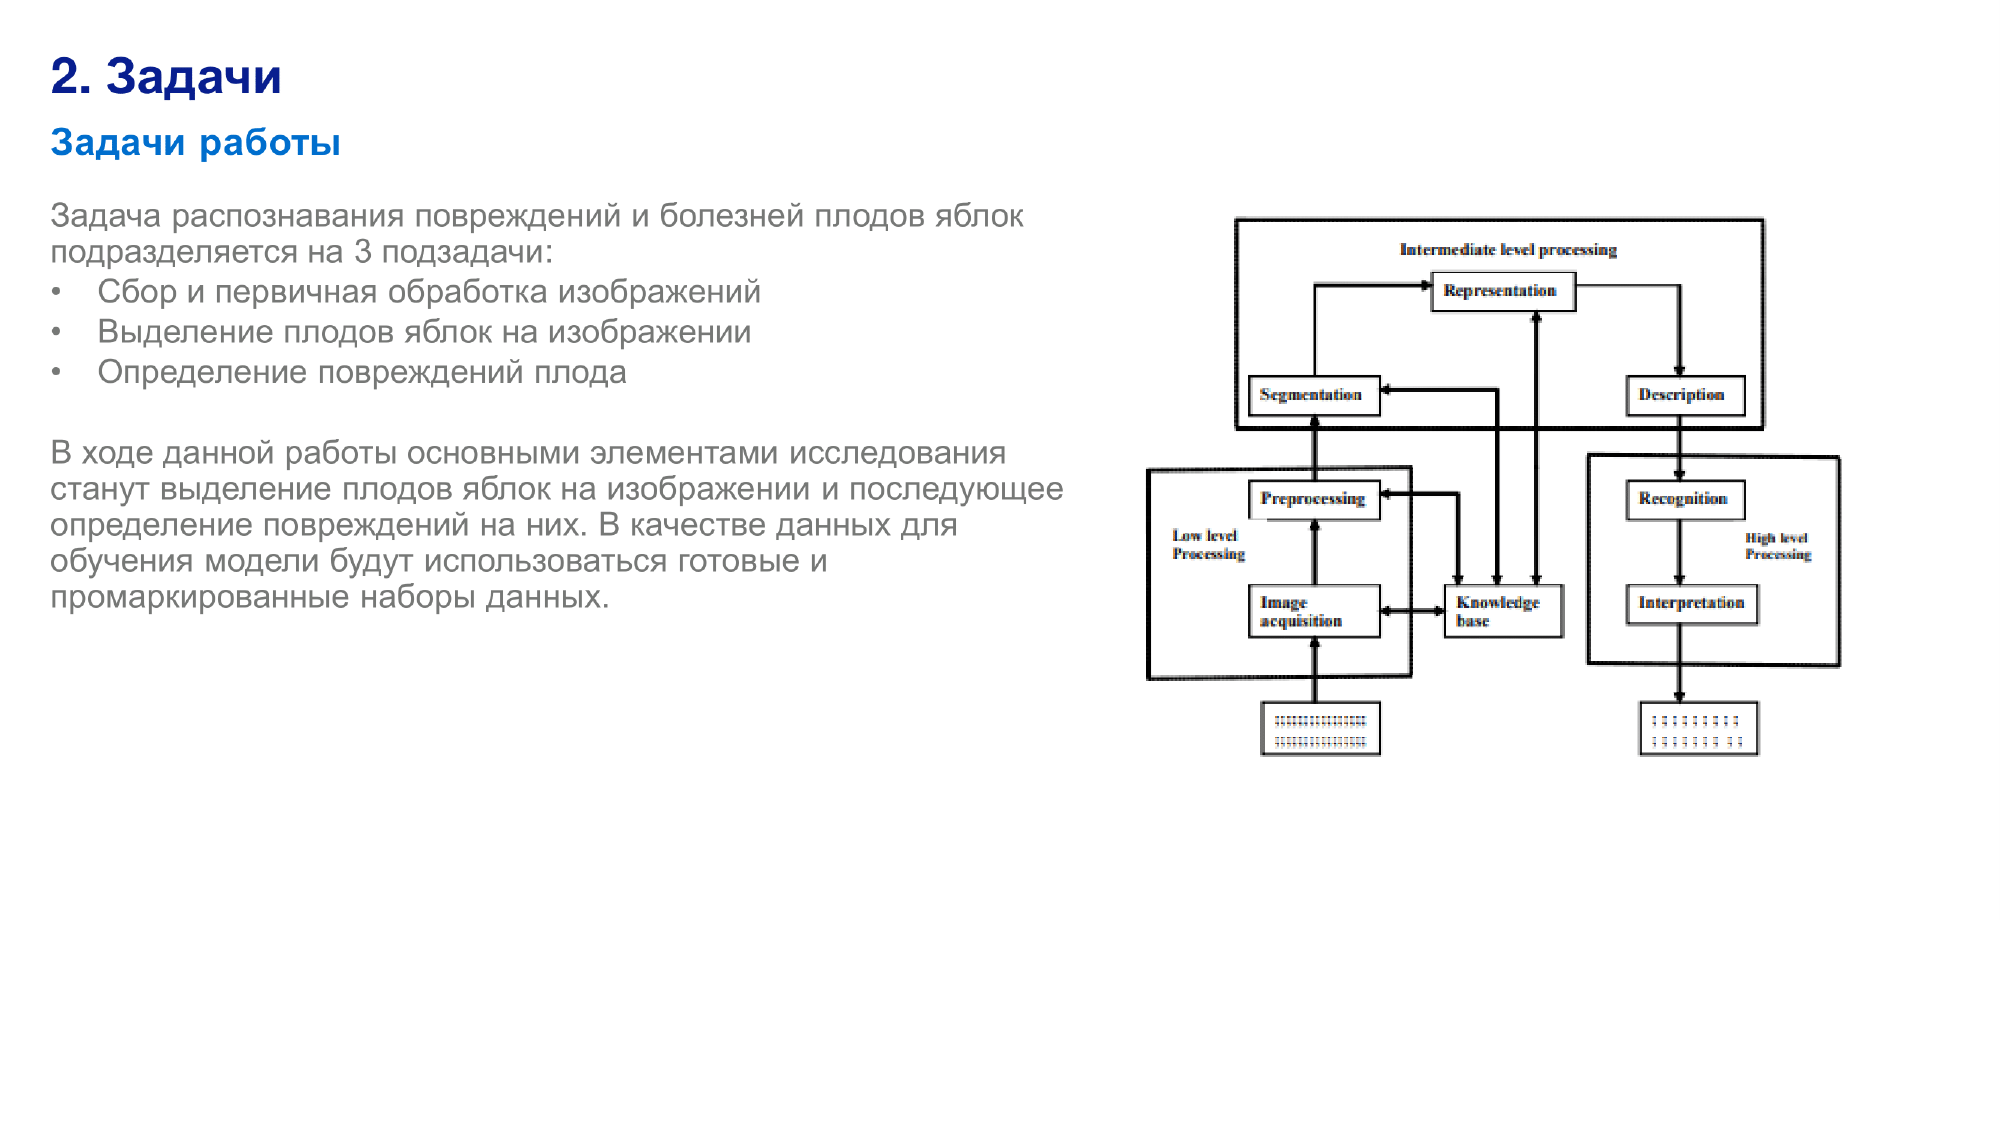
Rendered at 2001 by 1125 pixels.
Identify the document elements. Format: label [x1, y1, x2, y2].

picture [0, 0, 2000, 920]
